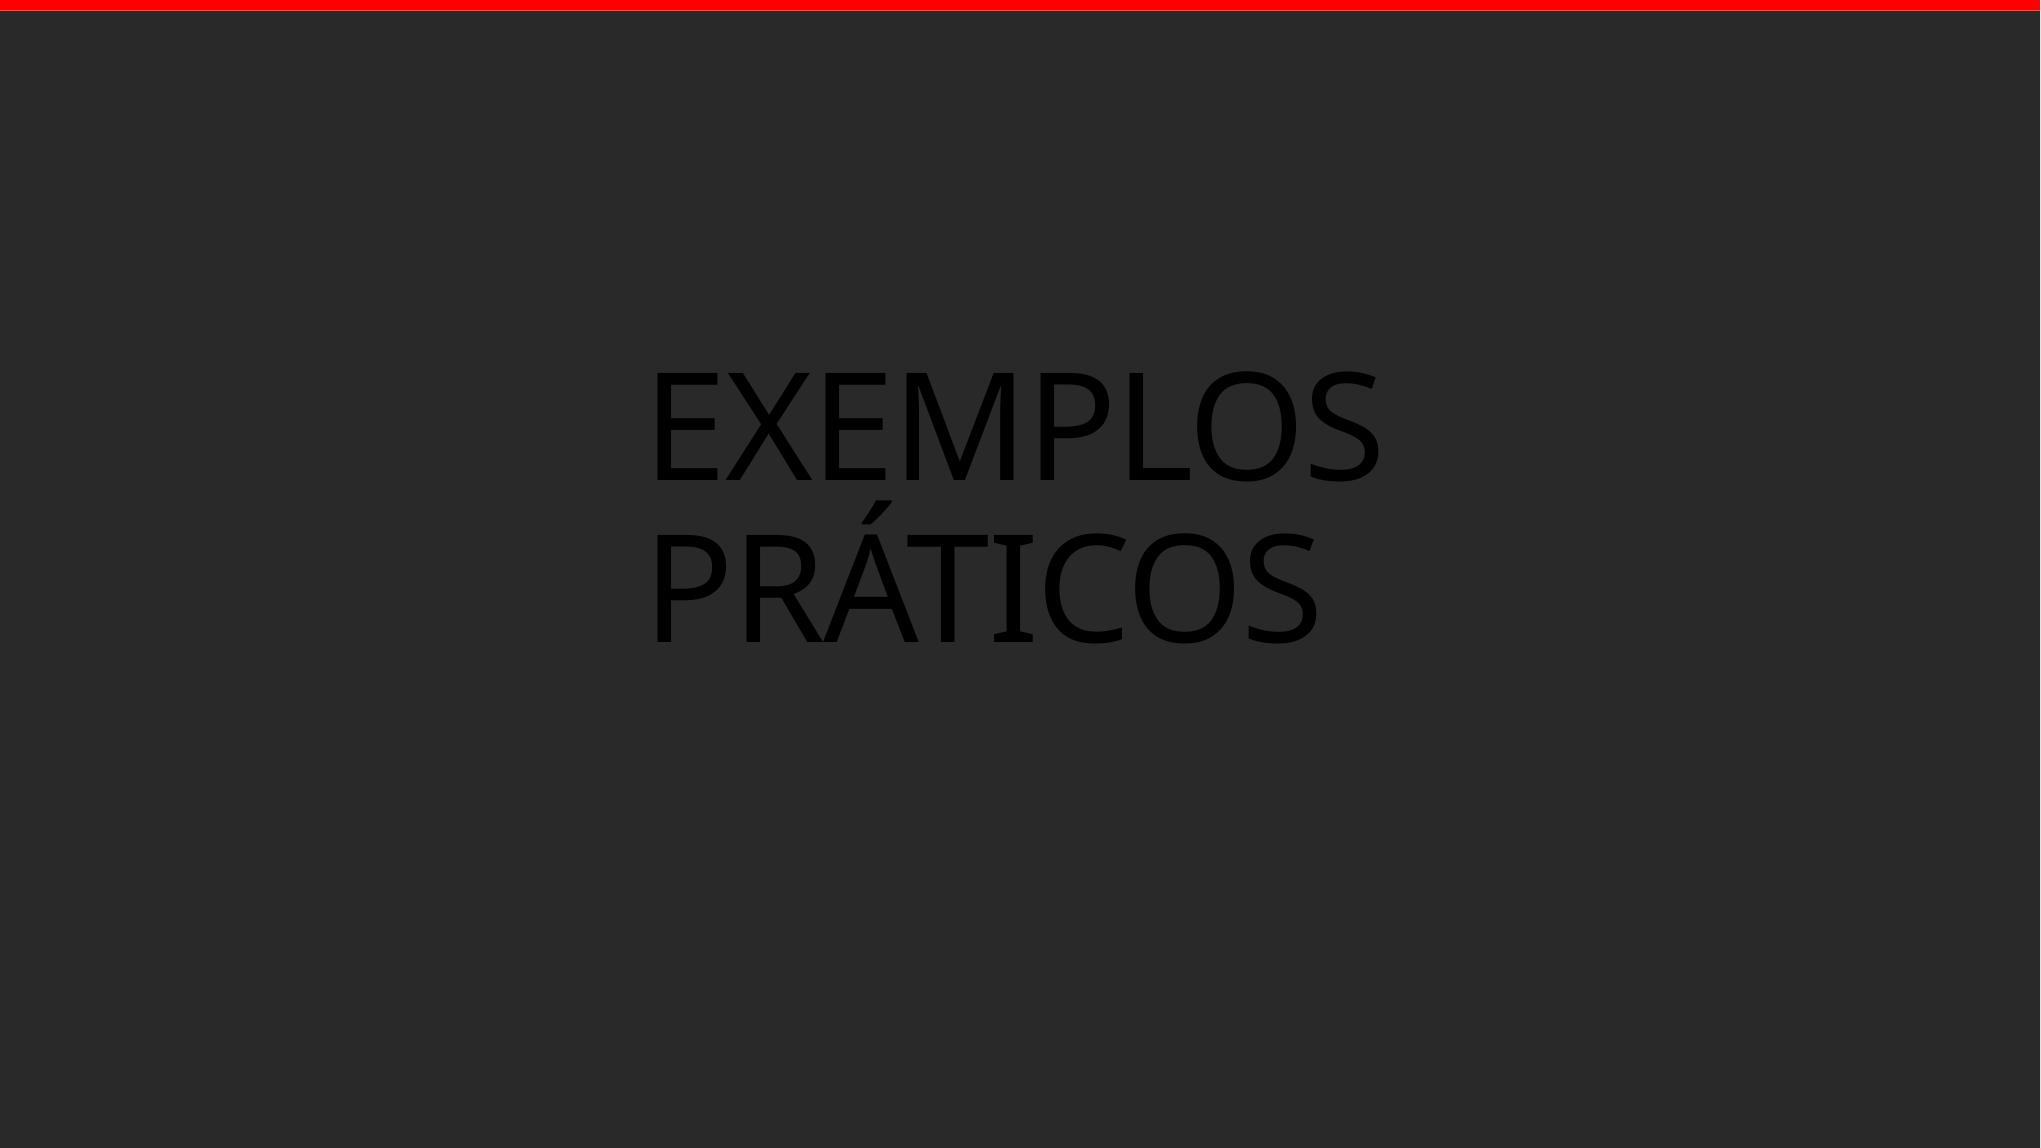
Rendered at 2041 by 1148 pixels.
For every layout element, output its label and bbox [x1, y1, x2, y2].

text_box [0, 0, 2041, 1148]
